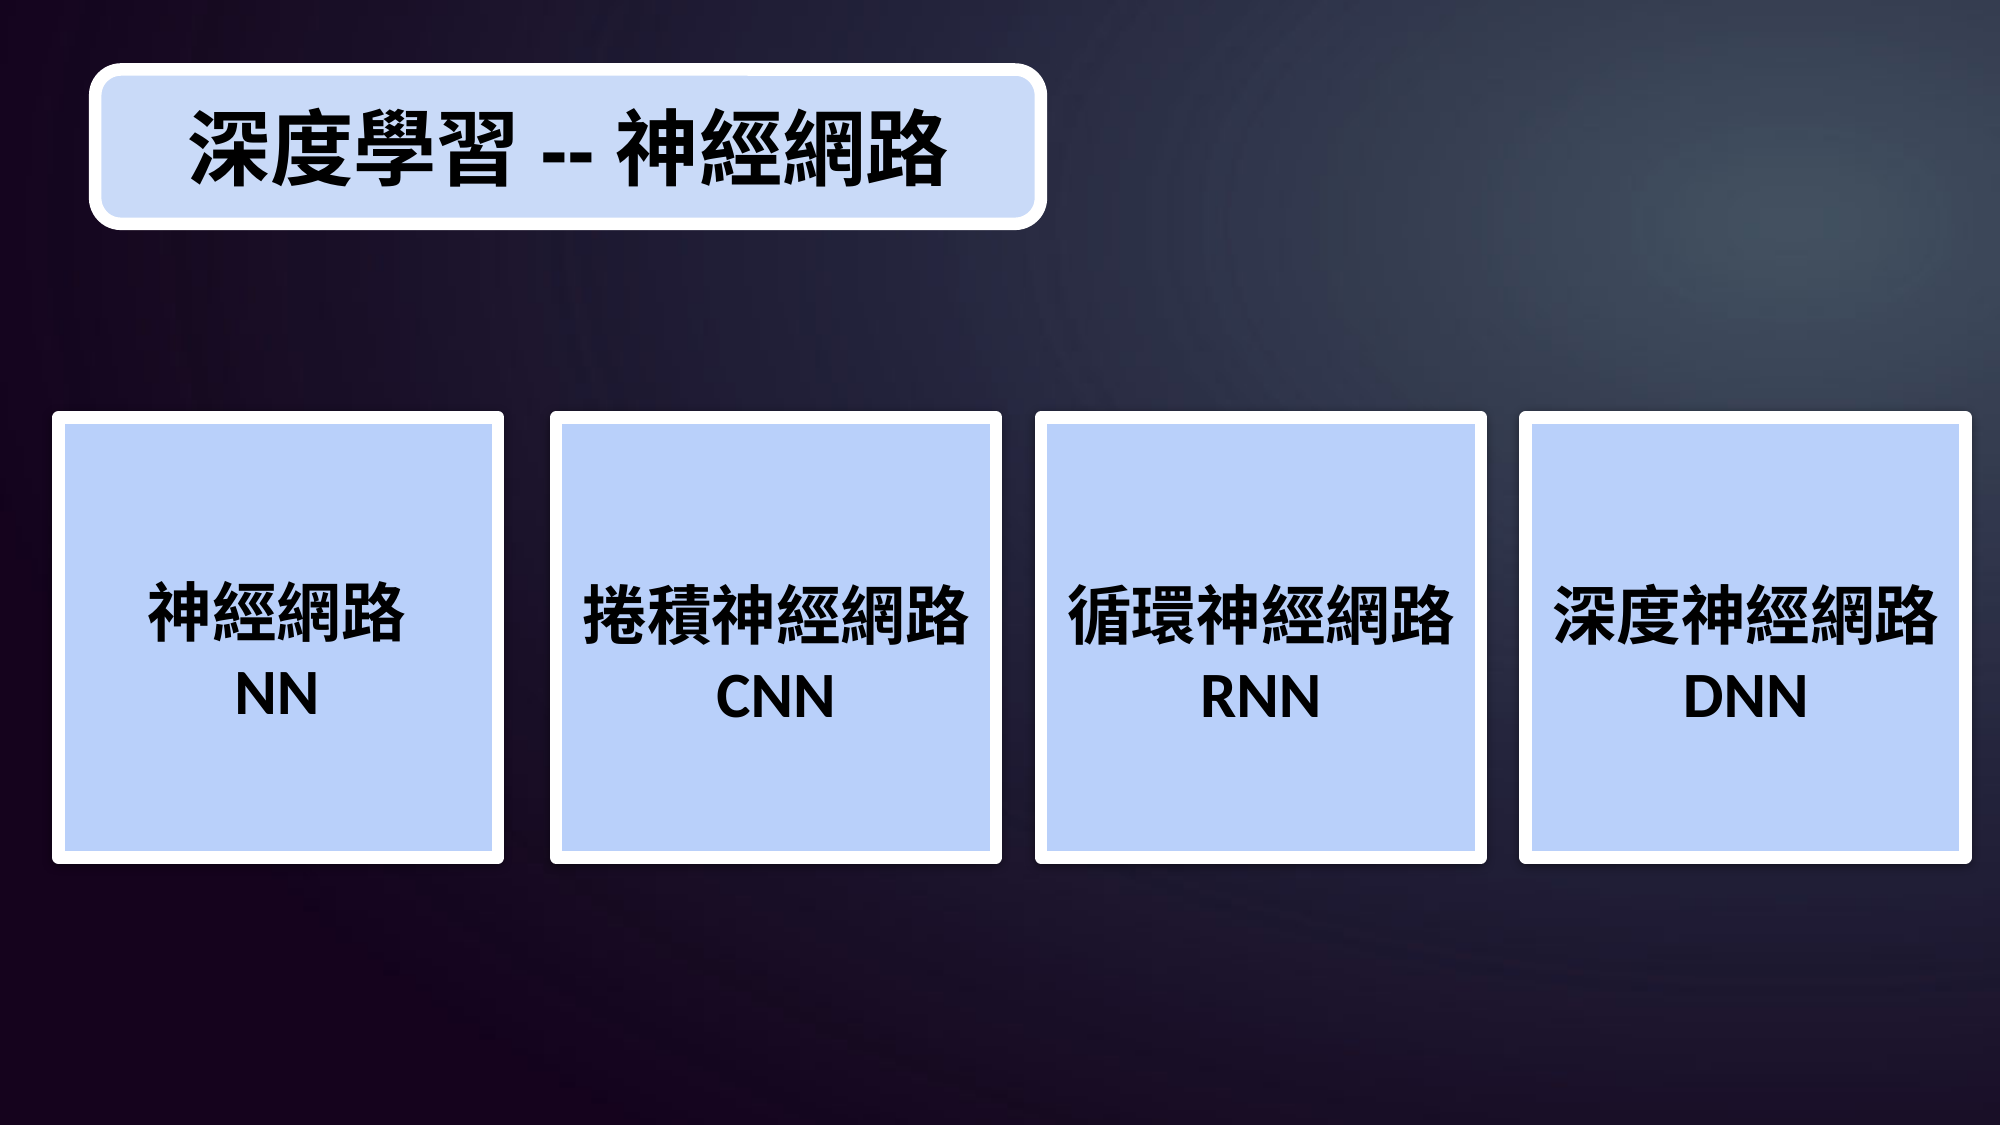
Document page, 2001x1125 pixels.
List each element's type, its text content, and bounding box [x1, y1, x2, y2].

text_box 捲積神經網路 CNN [566, 559, 986, 745]
picture [0, 0, 2000, 1125]
text_box 深度學習--神經網路 [95, 69, 1041, 224]
text_box 循環神經網路 RNN [1051, 559, 1471, 745]
text_box 深度神經網路 DNN [1525, 559, 1966, 745]
text_box [1525, 745, 1966, 858]
text_box [1040, 417, 1481, 858]
text_box [556, 417, 997, 858]
text_box [95, 280, 1828, 392]
text_box [1525, 417, 1966, 559]
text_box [42, 417, 512, 858]
